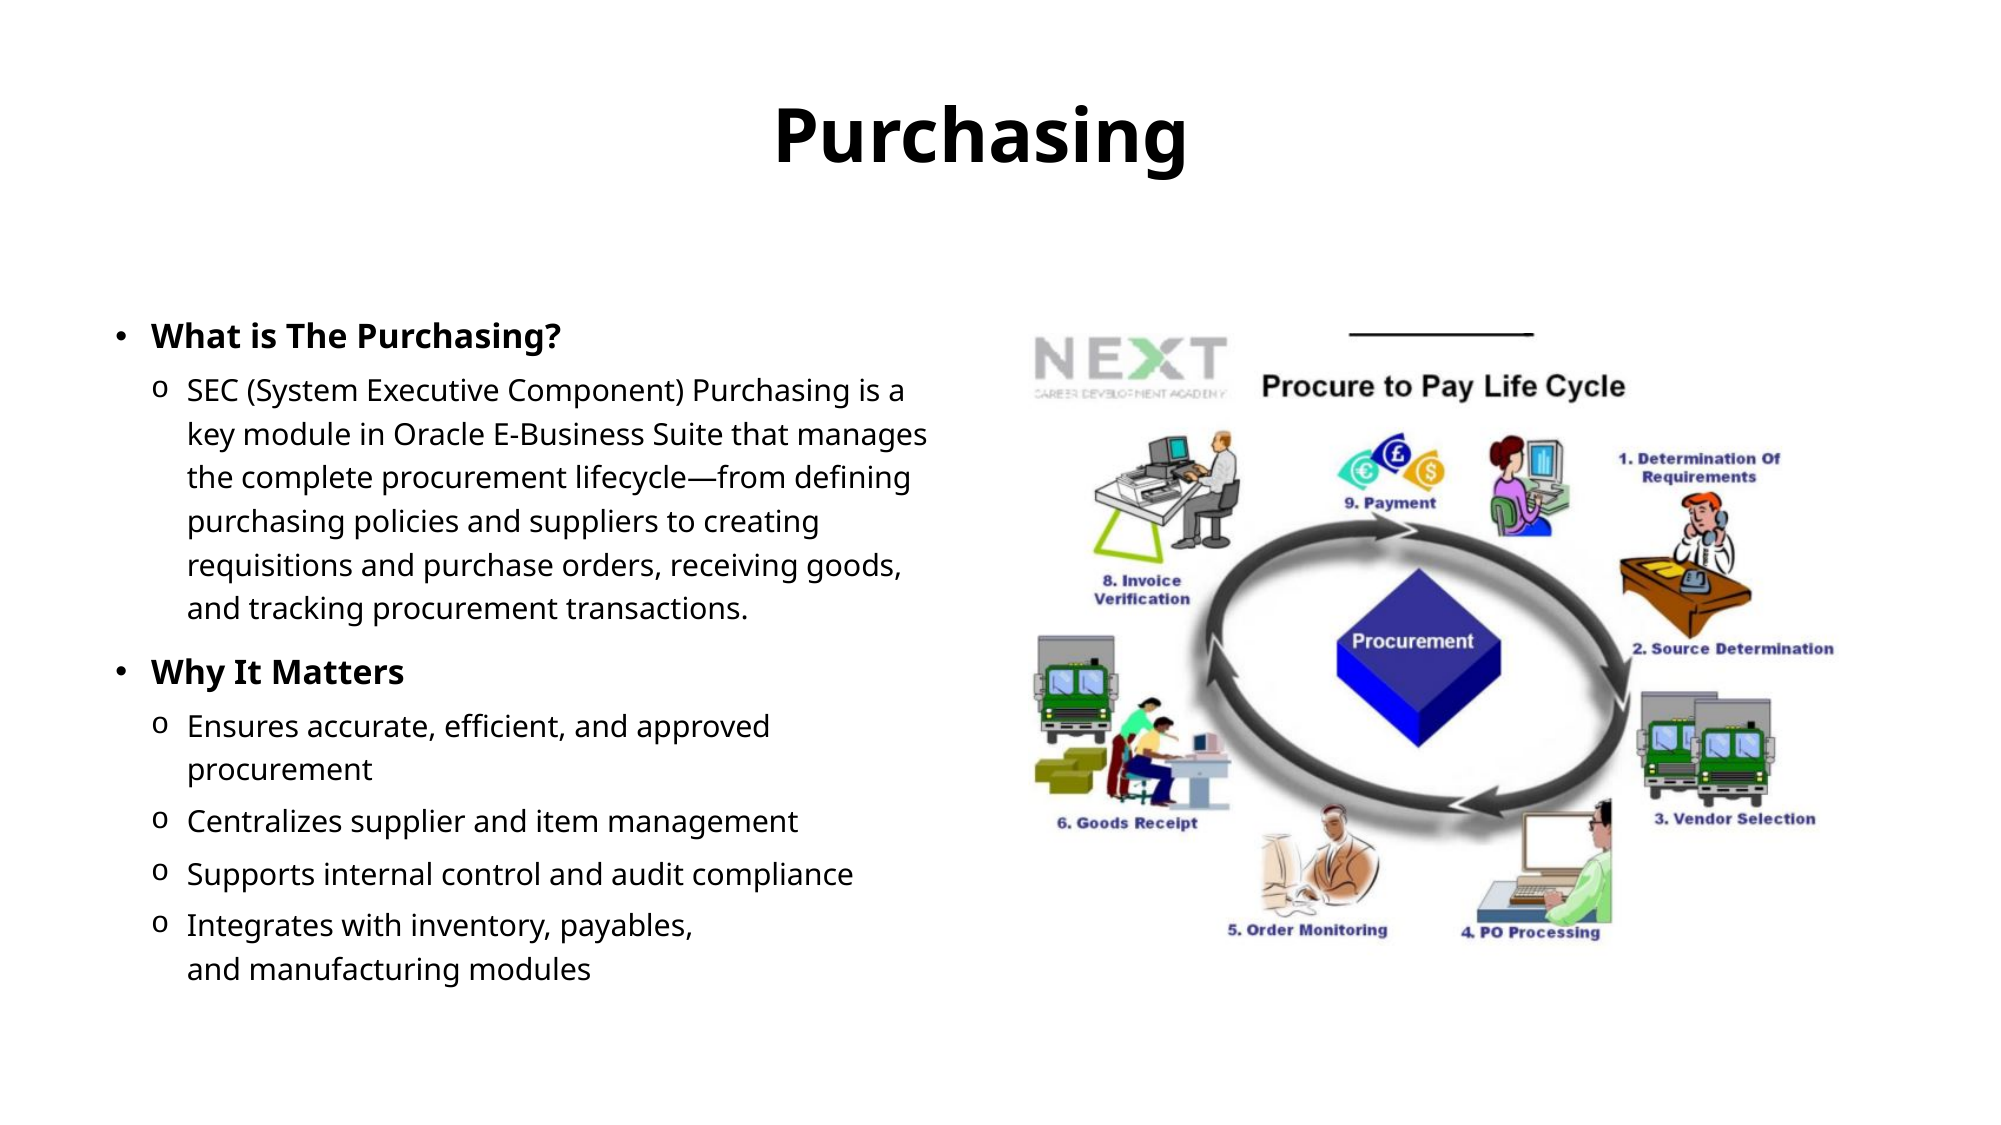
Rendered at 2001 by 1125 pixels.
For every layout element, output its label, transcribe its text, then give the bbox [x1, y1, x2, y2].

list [1028, 333, 1847, 980]
title Purchasing [100, 90, 1863, 276]
list What is The Purchasing? SEC (System Executive Component) Purchasing is a key module in Oracle E-Business Suite that manages the complete procurement lifecycle—from defining purchasing policies and suppliers to creating requisitions and purchase orders, receiving goods, and tracking procurement transactions. Why It Matters Ensures accurate, efficient, and approved procurement Centralizes supplier and item management Supports internal control and audit compliance Integrates with inventory, payables, and manufacturing modules [100, 299, 951, 1014]
